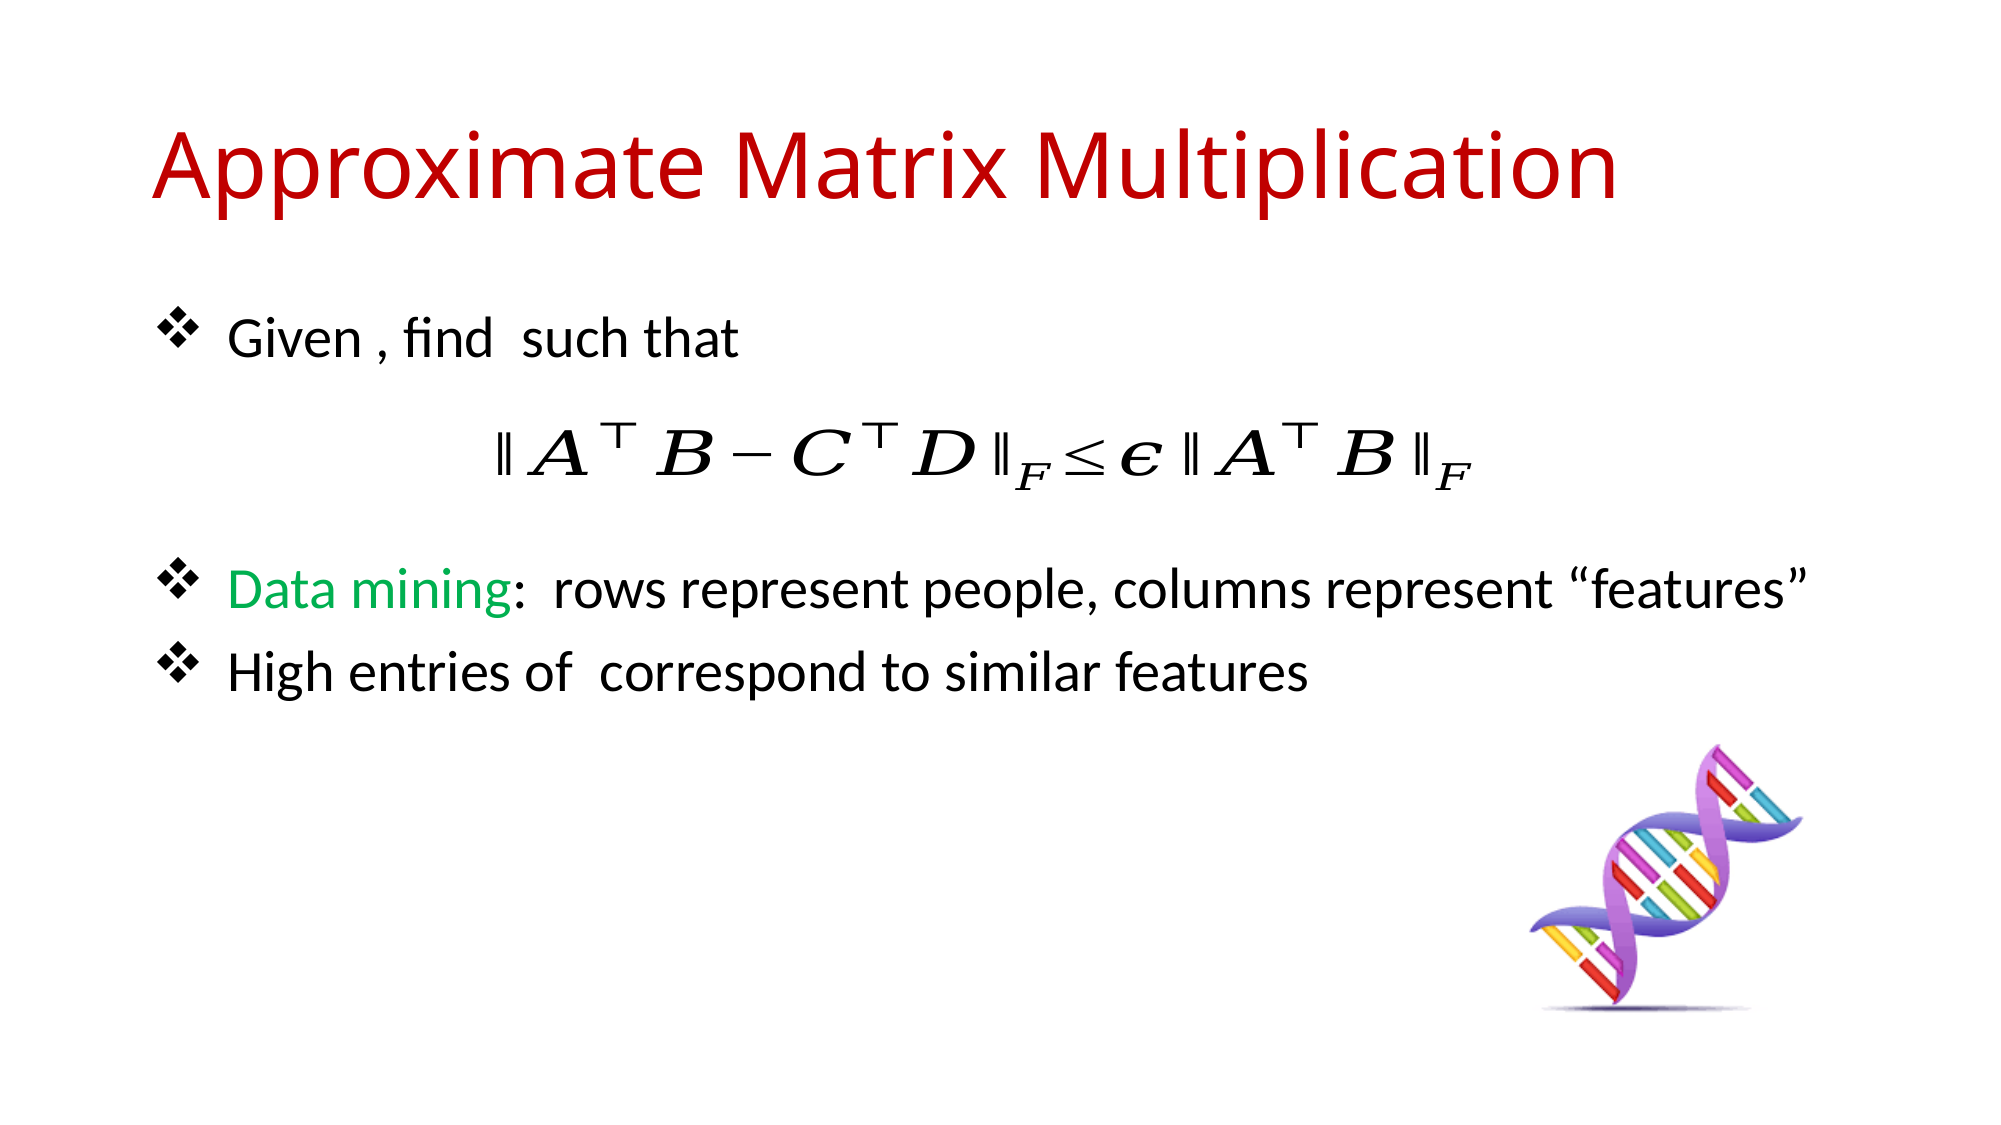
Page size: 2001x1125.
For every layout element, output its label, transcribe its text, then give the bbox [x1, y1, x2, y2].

picture [1470, 721, 1863, 1036]
title Approximate Matrix Multiplication [137, 59, 1863, 278]
